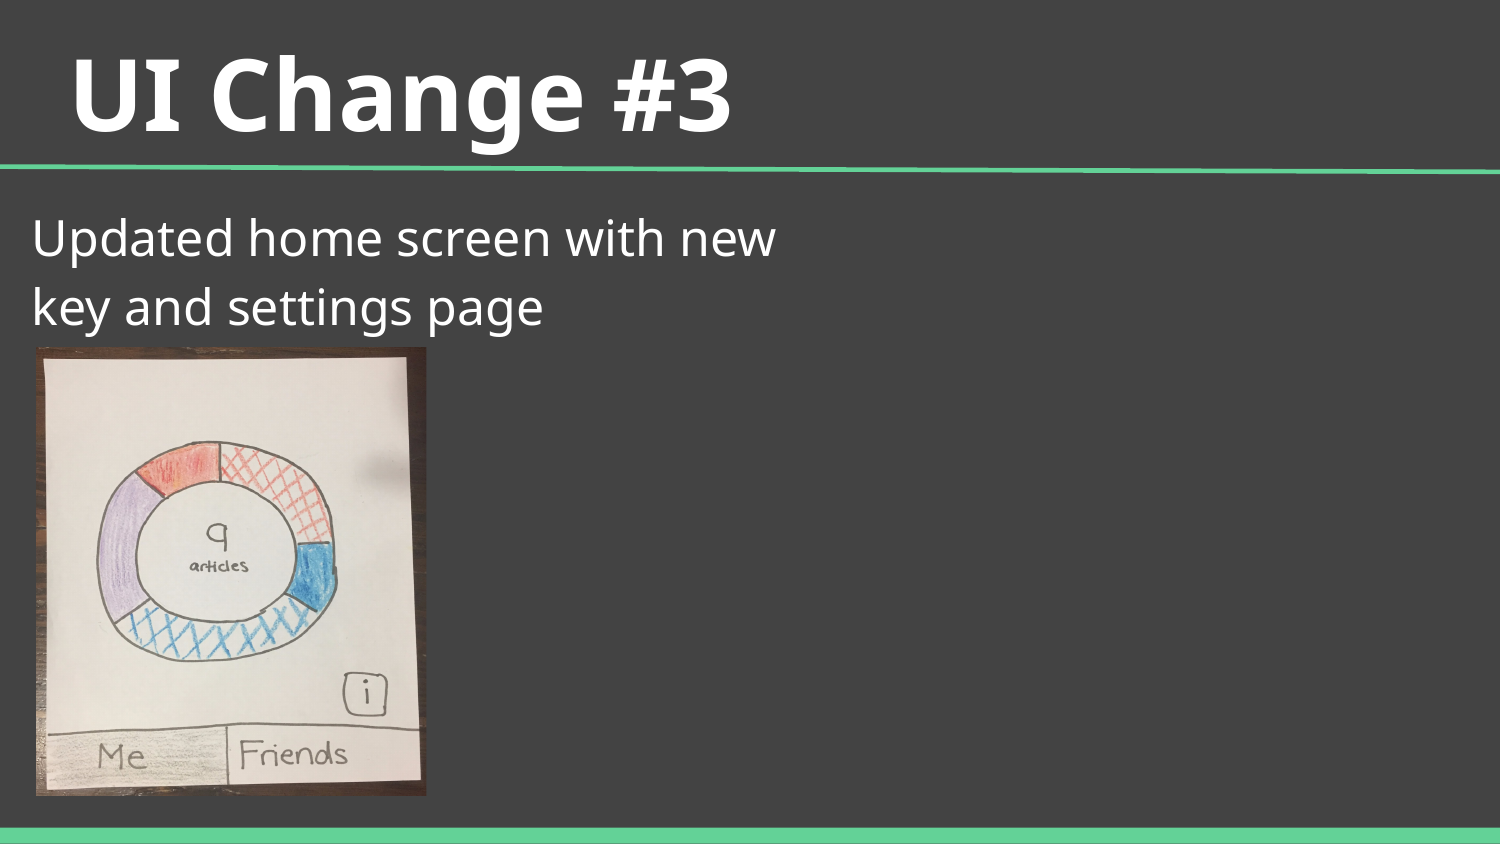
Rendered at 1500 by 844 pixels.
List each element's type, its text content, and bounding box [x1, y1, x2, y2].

text_box Updated home screen with new key and settings page [16, 182, 837, 333]
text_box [0, 166, 1500, 173]
title UI Change #3 [53, 16, 1452, 164]
picture [35, 346, 427, 796]
